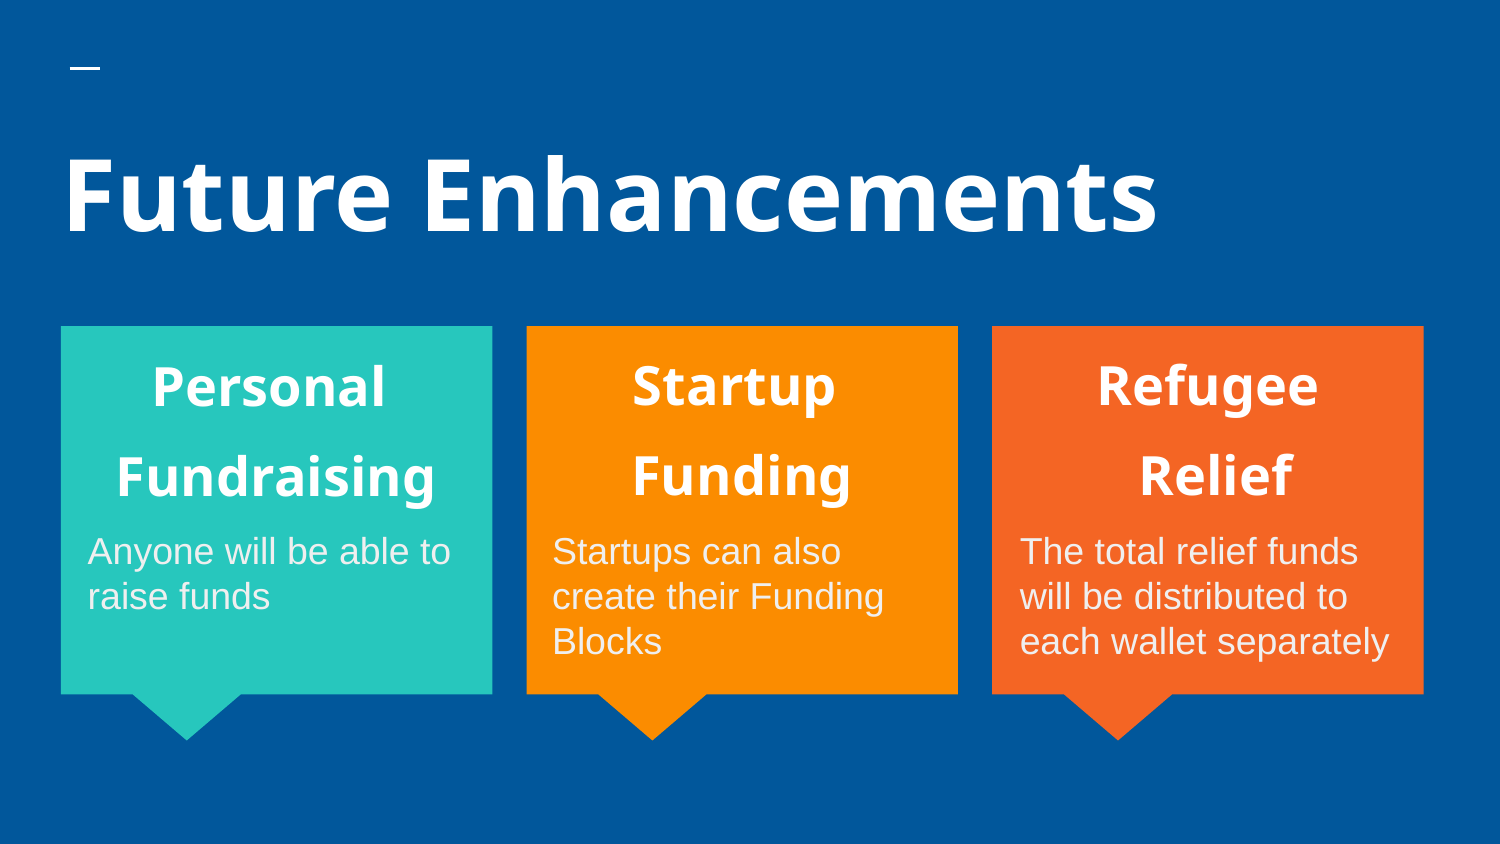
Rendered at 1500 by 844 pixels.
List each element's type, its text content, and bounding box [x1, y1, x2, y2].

text_box [992, 326, 1424, 741]
text_box [60, 326, 493, 741]
title Personal Fundraising [72, 336, 480, 512]
title Refugee Relief [1004, 336, 1412, 512]
title Startup Funding [538, 345, 946, 512]
title Future Enhancements [46, 116, 1461, 285]
title Startups can also create their Funding Blocks [536, 512, 948, 667]
title The total relief funds will be distributed to each wallet separately [1004, 512, 1416, 667]
title Anyone will be able to raise funds [72, 512, 480, 667]
text_box [526, 326, 958, 741]
